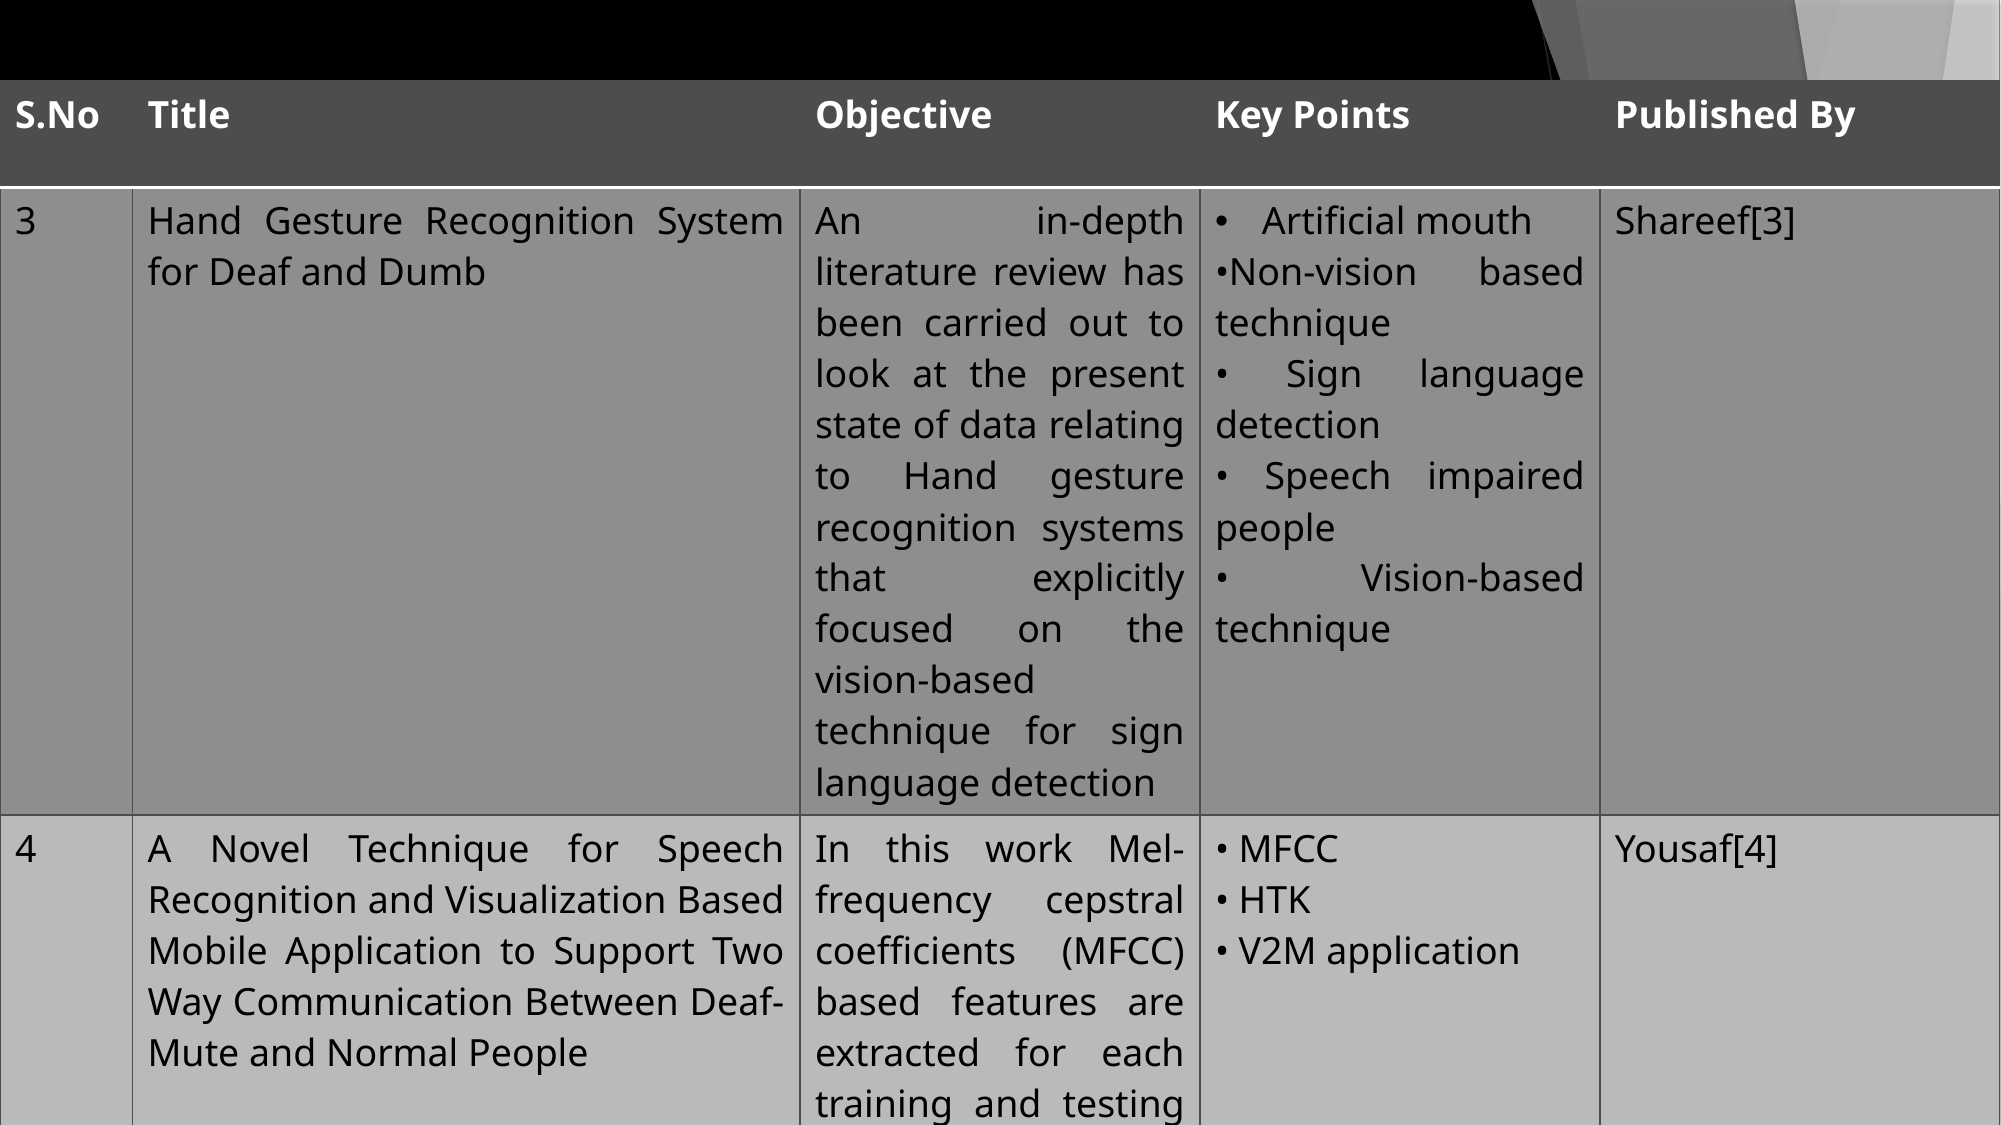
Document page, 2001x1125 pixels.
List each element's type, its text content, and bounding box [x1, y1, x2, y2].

table_cell 3 [1, 189, 132, 814]
table_header Key Points [1201, 82, 1599, 186]
table_cell Shareef[3] [1601, 189, 1999, 814]
table_cell Yousaf[4] [1601, 816, 1999, 1125]
table_cell An in-depth literature review has been carried out to look at the present state of data relating to Hand gesture recognition systems that explicitly focused on the vision-based technique for sign language detection [801, 189, 1199, 814]
table_cell A Novel Technique for Speech Recognition and Visualization Based Mobile Application to Support Two Way Communication Between Deaf-Mute and Normal People [133, 816, 799, 1125]
table_cell Hand Gesture Recognition System for Deaf and Dumb [133, 189, 799, 814]
table_cell In this work Mel- frequency cepstral coefficients (MFCC) based features are extracted for each training and testing sample of Deaf-mute speech. [801, 816, 1199, 1125]
table_header Published By [1601, 82, 1999, 186]
table_cell 4 [1, 816, 132, 1125]
table_header Title [133, 82, 799, 186]
table_header S.No [1, 82, 132, 186]
table_cell Artificial mouth •Non-vision based technique • Sign language detection • Speech impaired people • Vision-based technique [1201, 189, 1599, 814]
table_cell • MFCC • HTK • V2M application [1201, 816, 1599, 1125]
table_header Objective [801, 82, 1199, 186]
